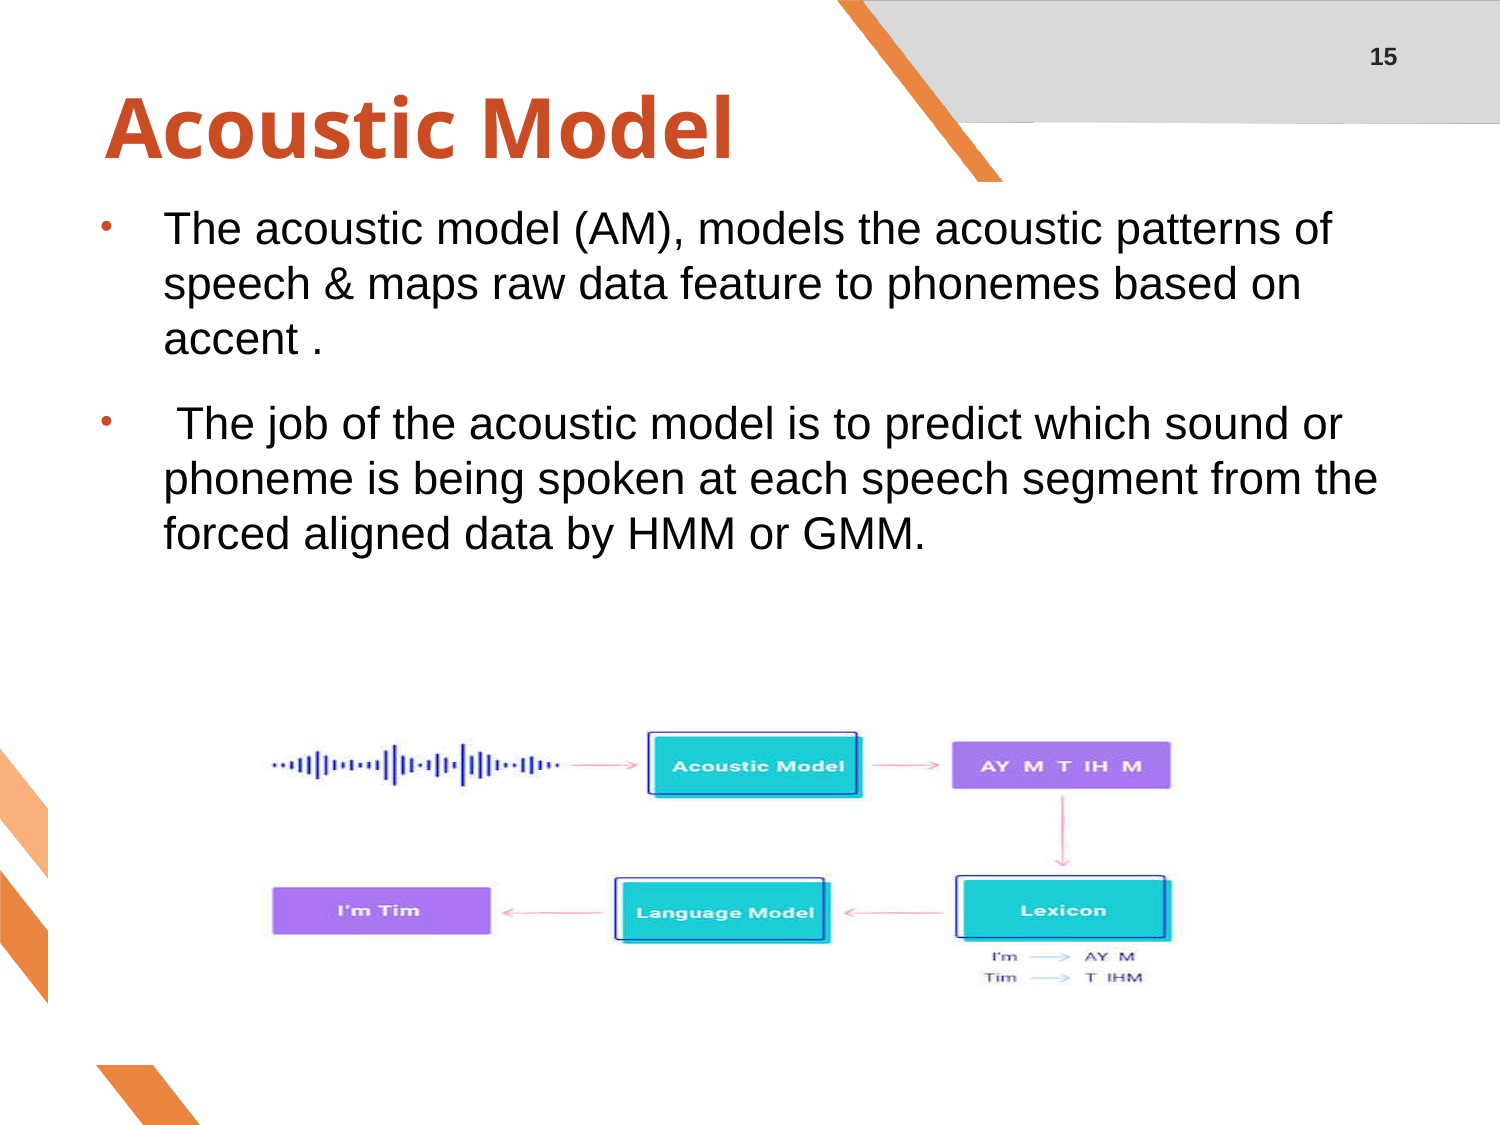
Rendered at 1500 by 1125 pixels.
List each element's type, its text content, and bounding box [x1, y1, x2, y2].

picture [0, 618, 1461, 1125]
title Acoustic Model [75, 59, 875, 191]
picture [837, 0, 1500, 182]
list The acoustic model (AM), models the acoustic patterns of speech & maps raw data feature to phonemes based on accent . The job of the acoustic model is to predict which sound or phoneme is being spoken at each speech segment from the forced aligned data by HMM or GMM. [75, 191, 1425, 606]
slide_number 15 [1342, 28, 1425, 78]
